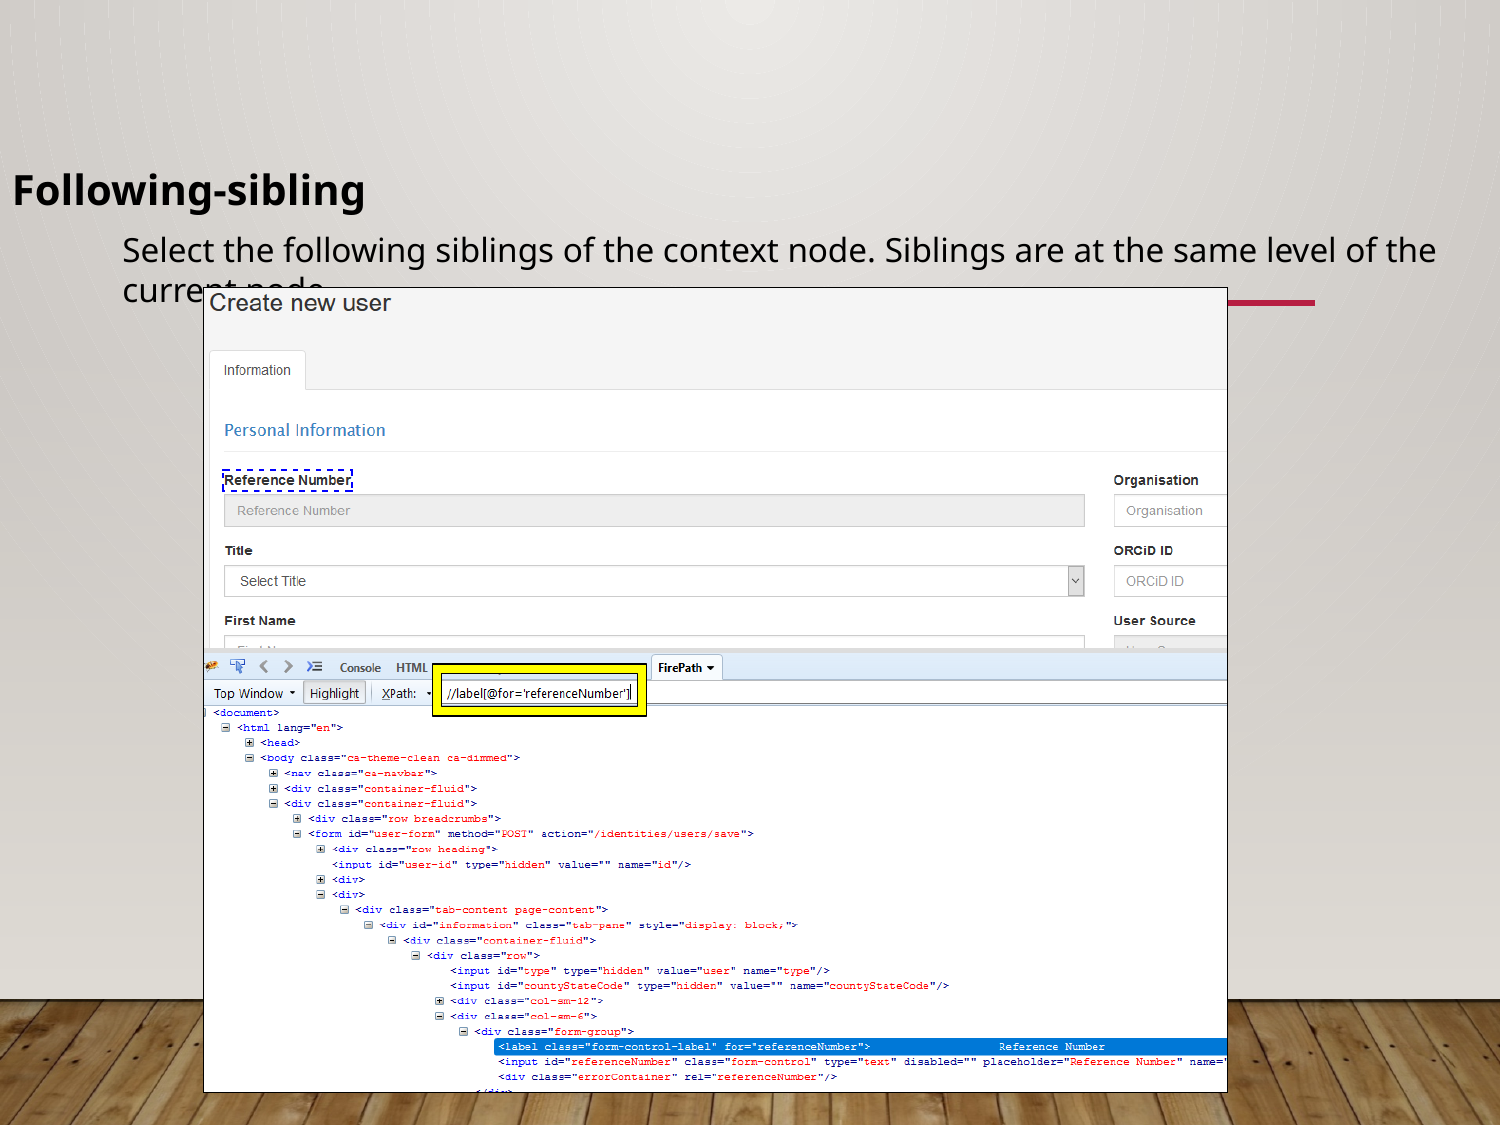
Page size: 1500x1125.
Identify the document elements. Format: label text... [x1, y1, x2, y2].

text_box Following-sibling [0, 156, 382, 222]
picture [0, 287, 1500, 1125]
text_box Select the following siblings of the context node. Siblings are at the same level of the current node [107, 222, 1500, 317]
